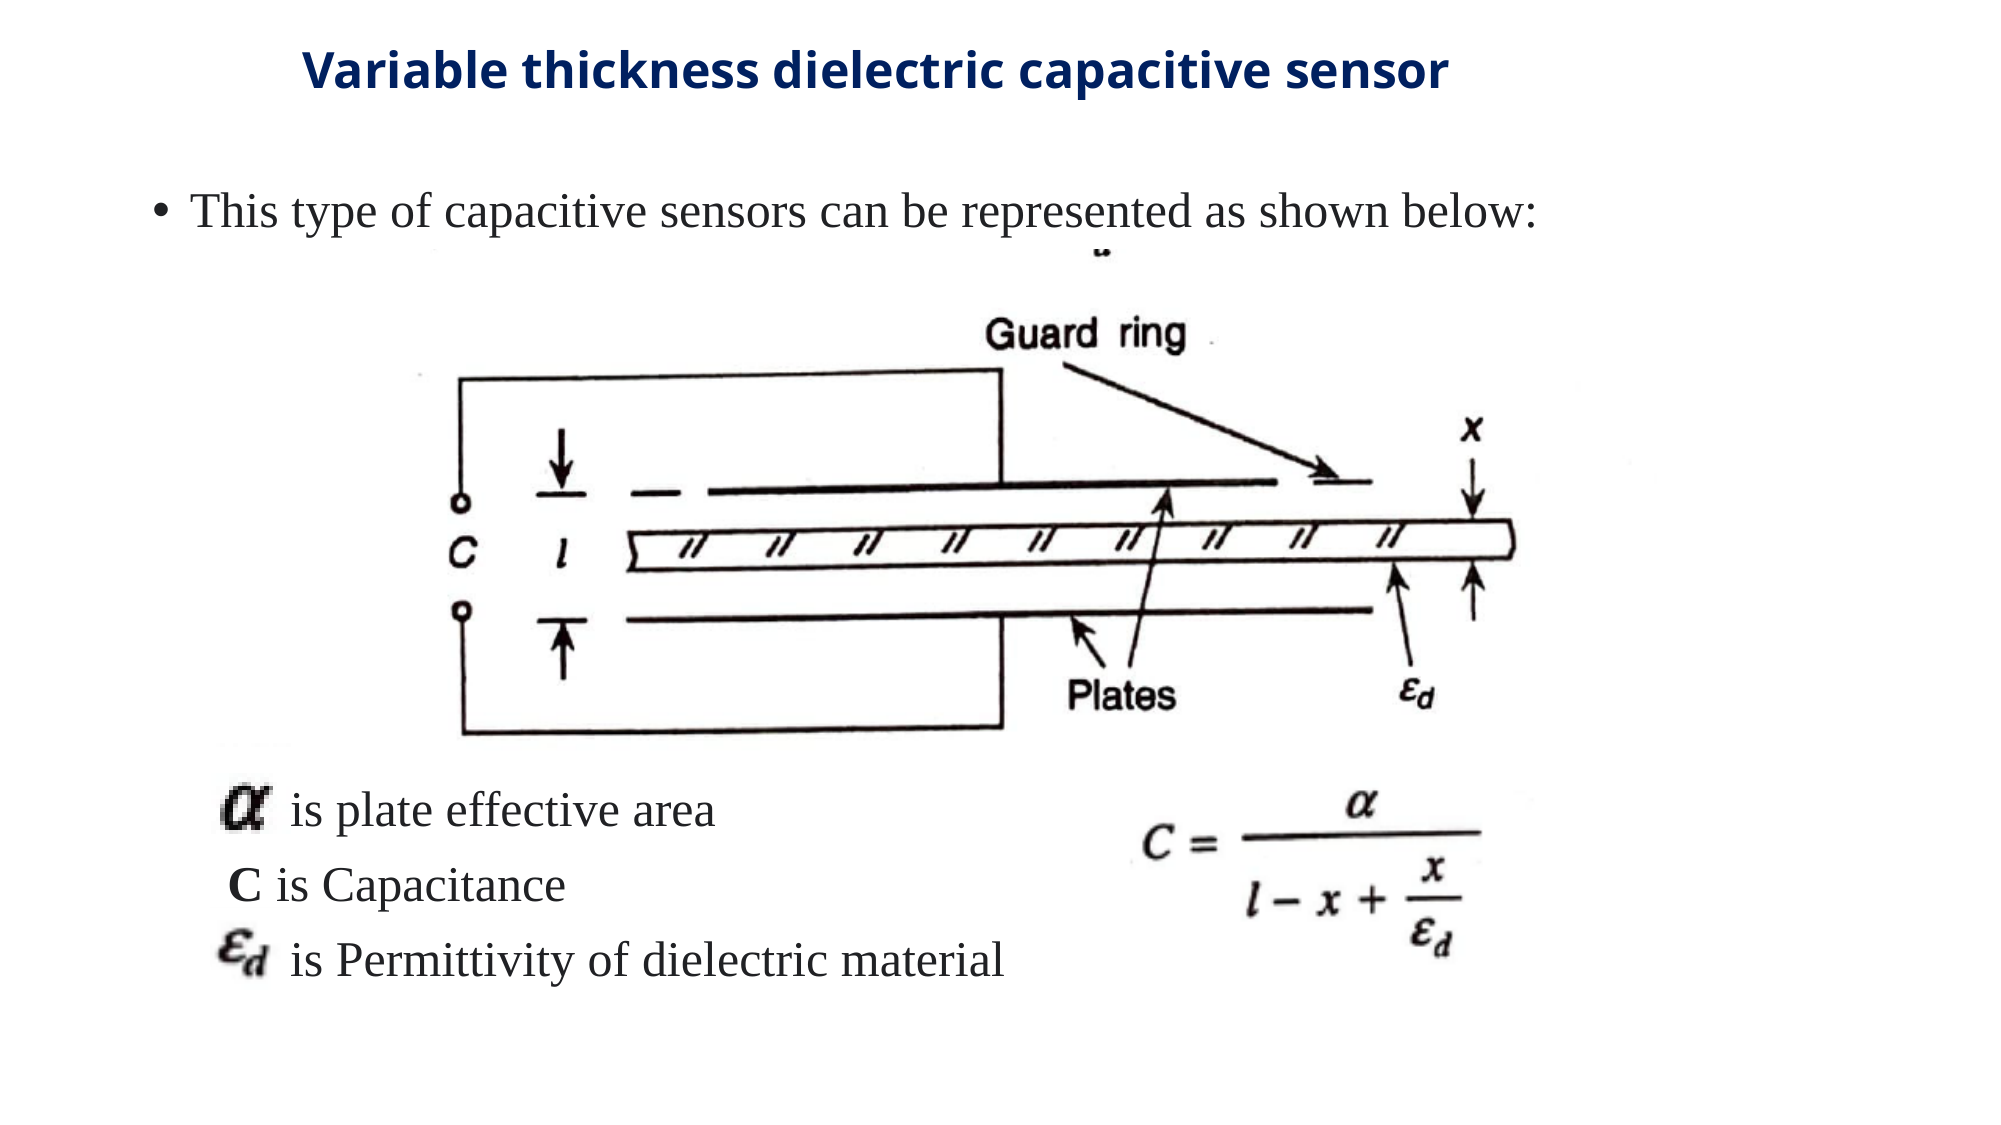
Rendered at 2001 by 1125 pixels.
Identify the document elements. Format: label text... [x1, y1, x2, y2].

title Variable thickness dielectric capacitive sensor [137, 33, 1863, 112]
list This type of capacitive sensors can be represented as shown below: is plate effective area C is Capacitance is Permittivity of dielectric material [137, 177, 1863, 1014]
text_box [190, 743, 291, 990]
picture [343, 249, 1657, 769]
picture [1084, 773, 1564, 987]
